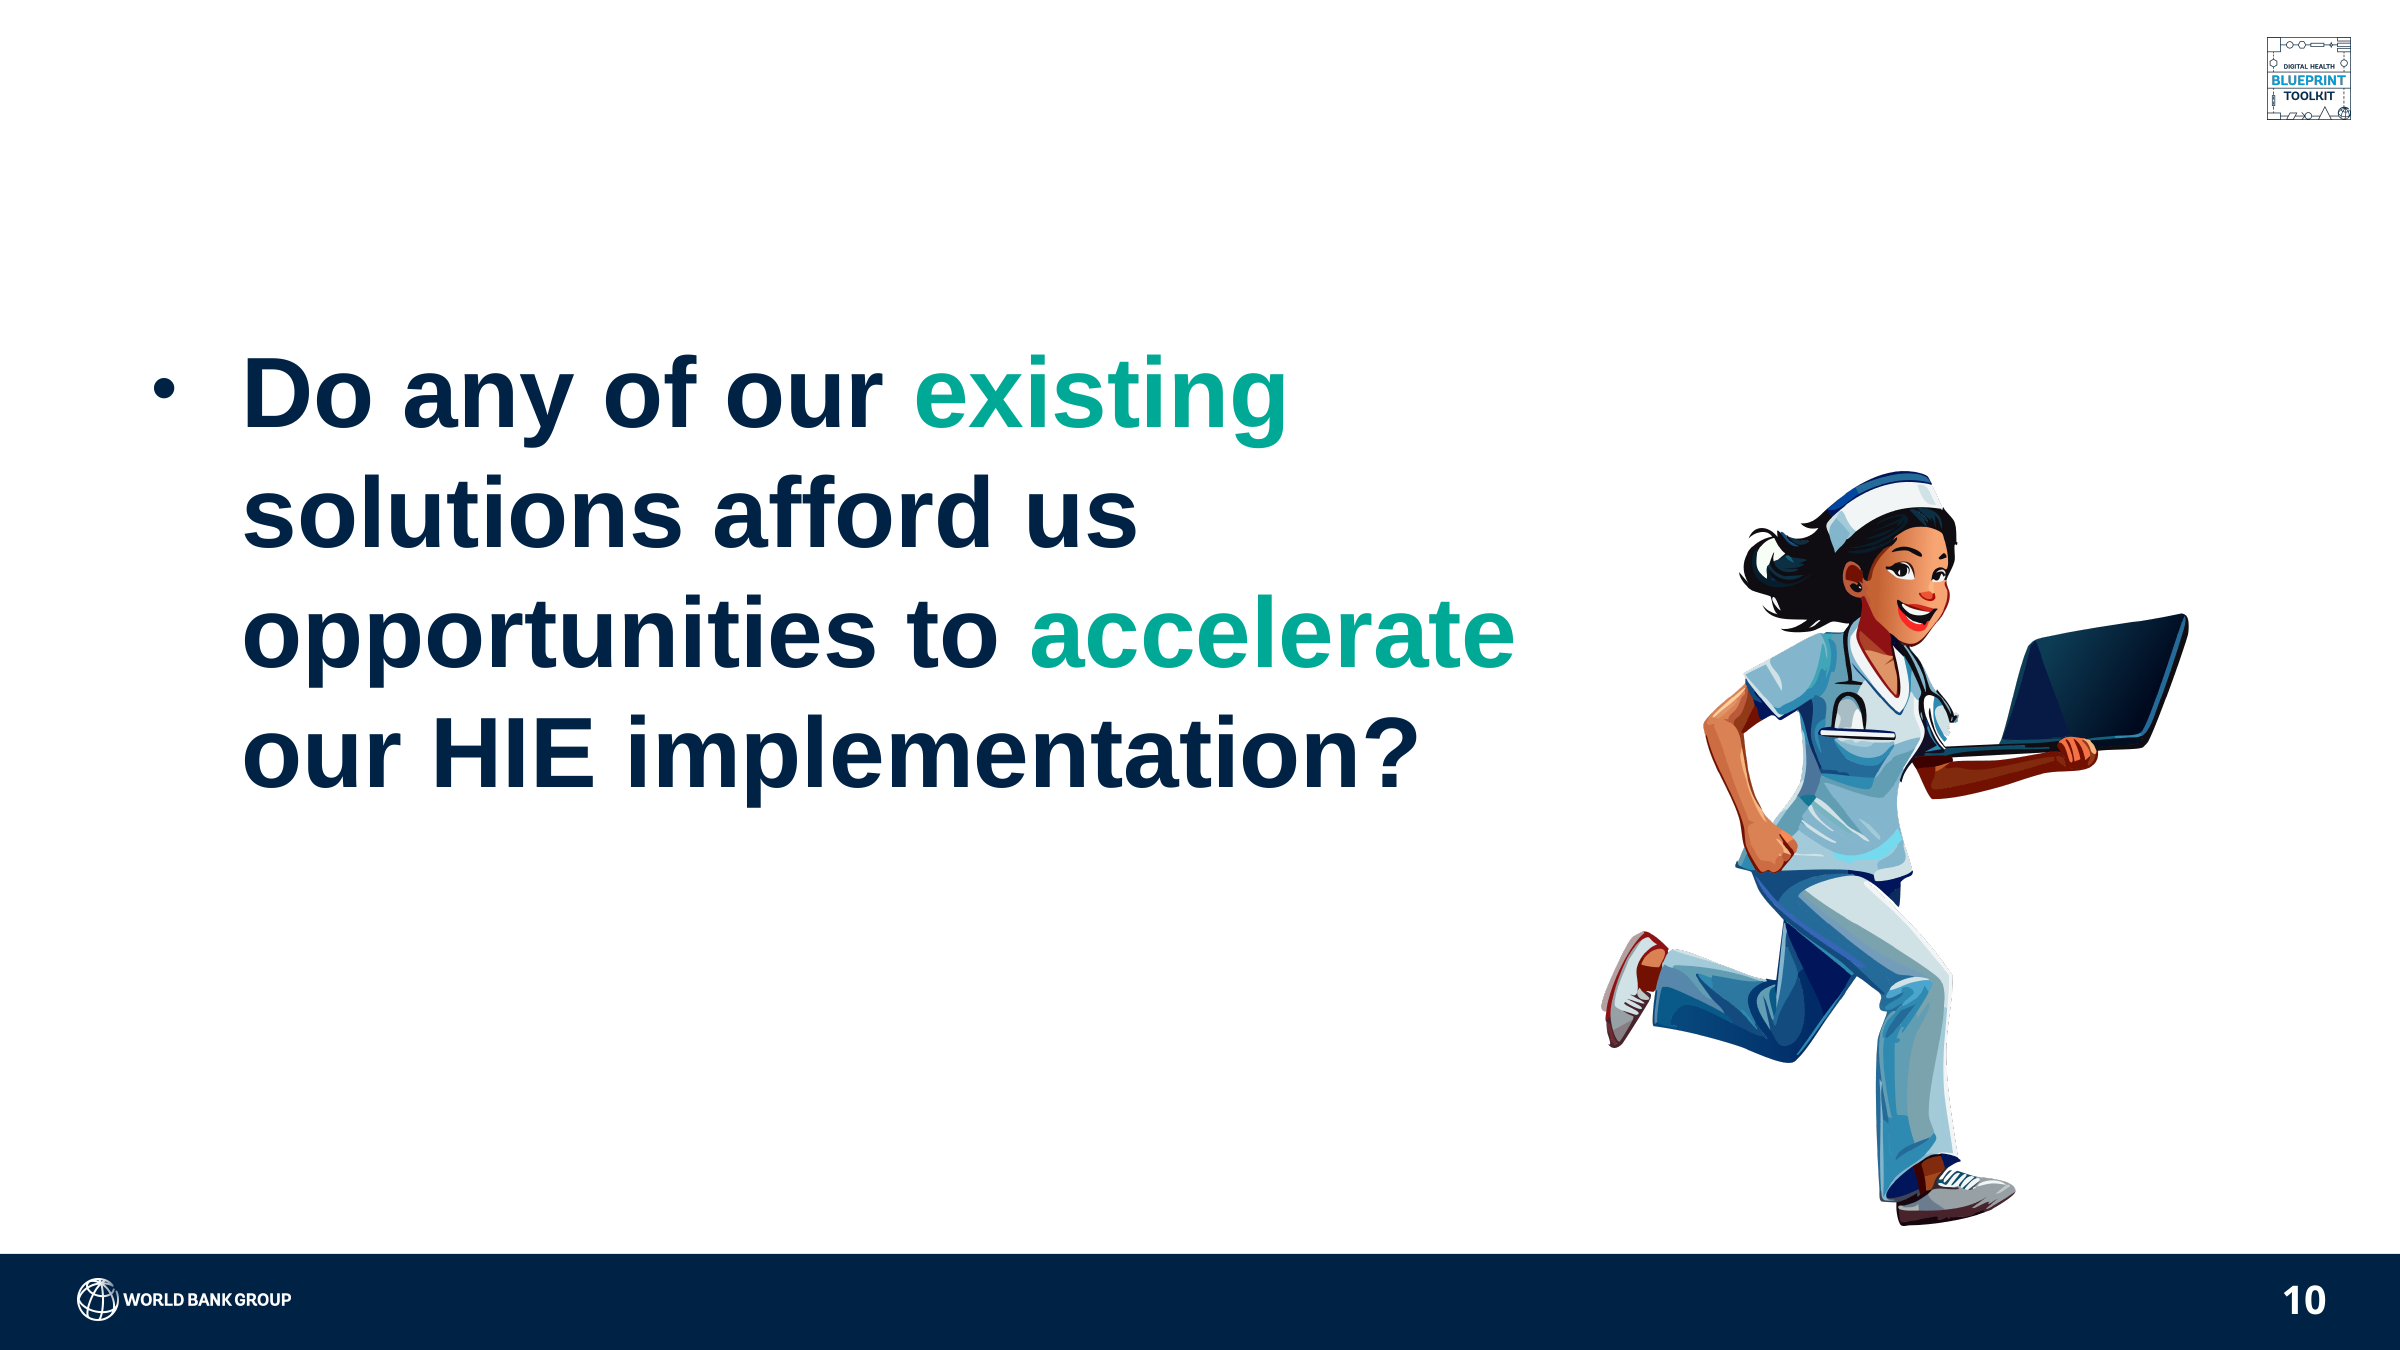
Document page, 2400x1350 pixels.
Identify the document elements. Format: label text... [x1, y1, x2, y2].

picture [77, 1278, 291, 1321]
picture [1601, 471, 2190, 1226]
text_box Do any of our existing solutions afford us opportunities to accelerate our HIE implementation? [136, 320, 1614, 1212]
slide_number 10 [1790, 1265, 2351, 1338]
picture [2267, 37, 2351, 120]
